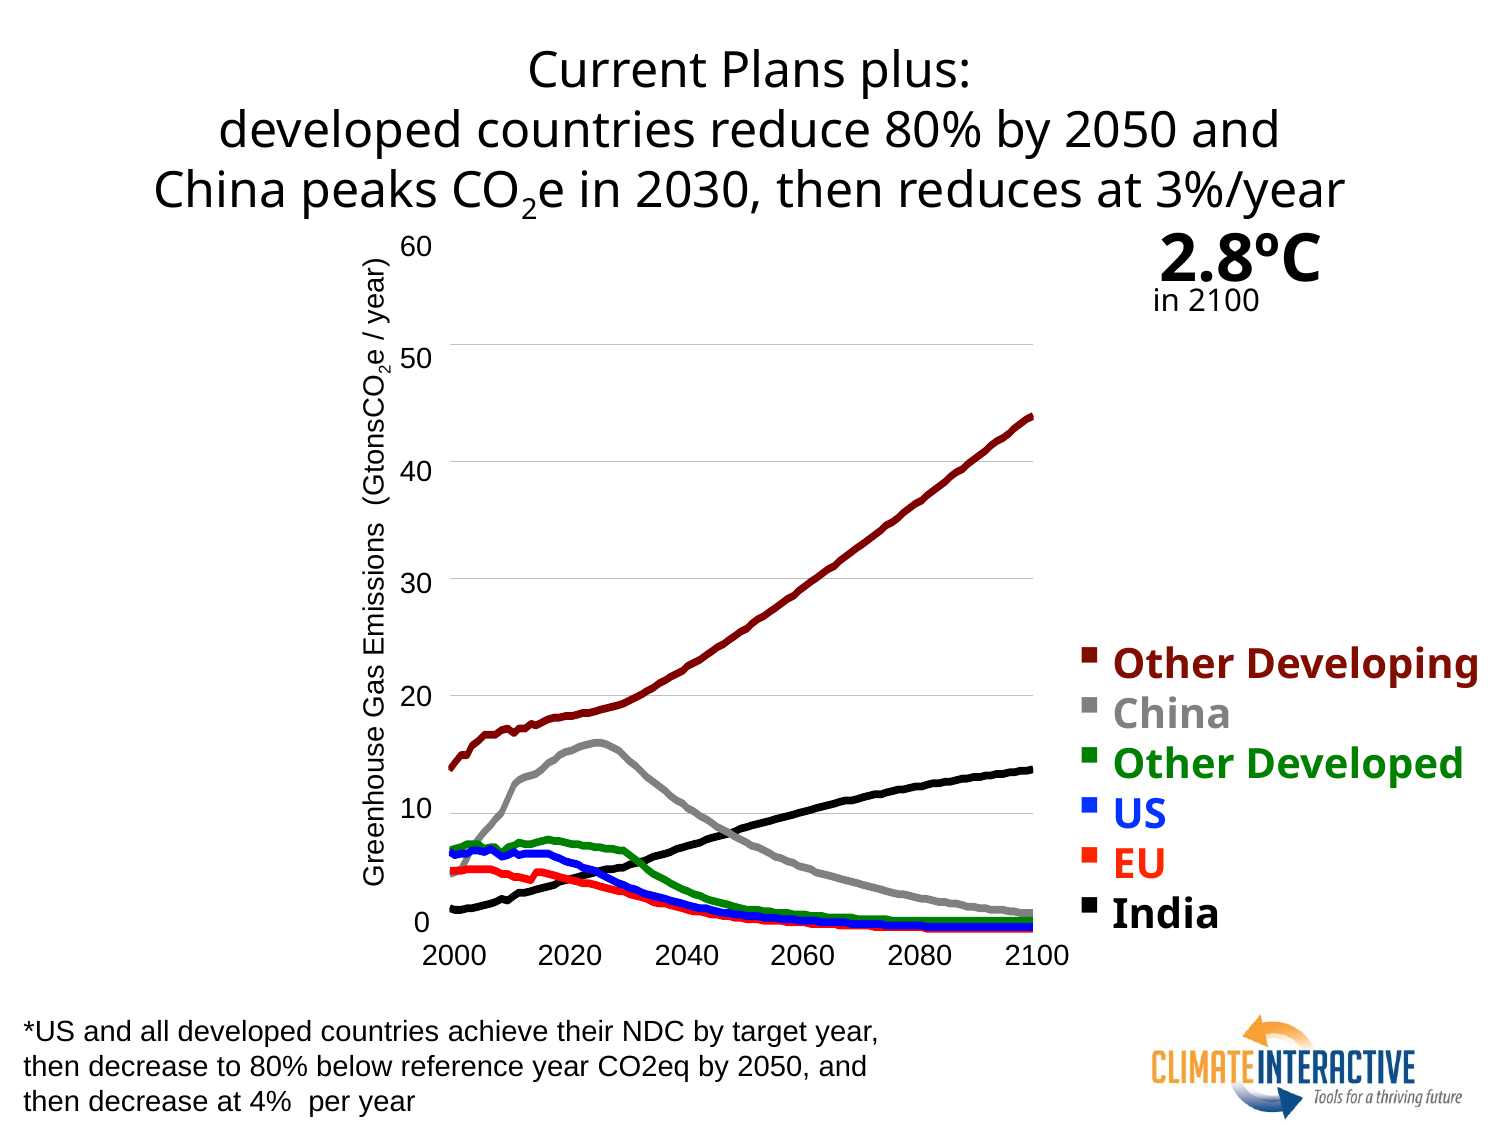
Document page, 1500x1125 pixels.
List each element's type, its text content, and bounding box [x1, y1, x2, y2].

text_box in 2100 [1112, 273, 1301, 326]
text_box 2.8ºC [1144, 226, 1339, 303]
text_box *US and all developed countries achieve their NDC by target year, then decrease to 80% below reference year CO2eq by 2050, and then decrease at 4% per year [23, 1012, 925, 1118]
picture [1140, 1008, 1473, 1125]
text_box Other Developing China Other Developed US EU India [1094, 629, 1500, 945]
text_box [349, 152, 1094, 974]
text_box Current Plans plus: developed countries reduce 80% by 2050 and China peaks CO2e in 2030, then reduces at 3%/year [153, 37, 1347, 226]
